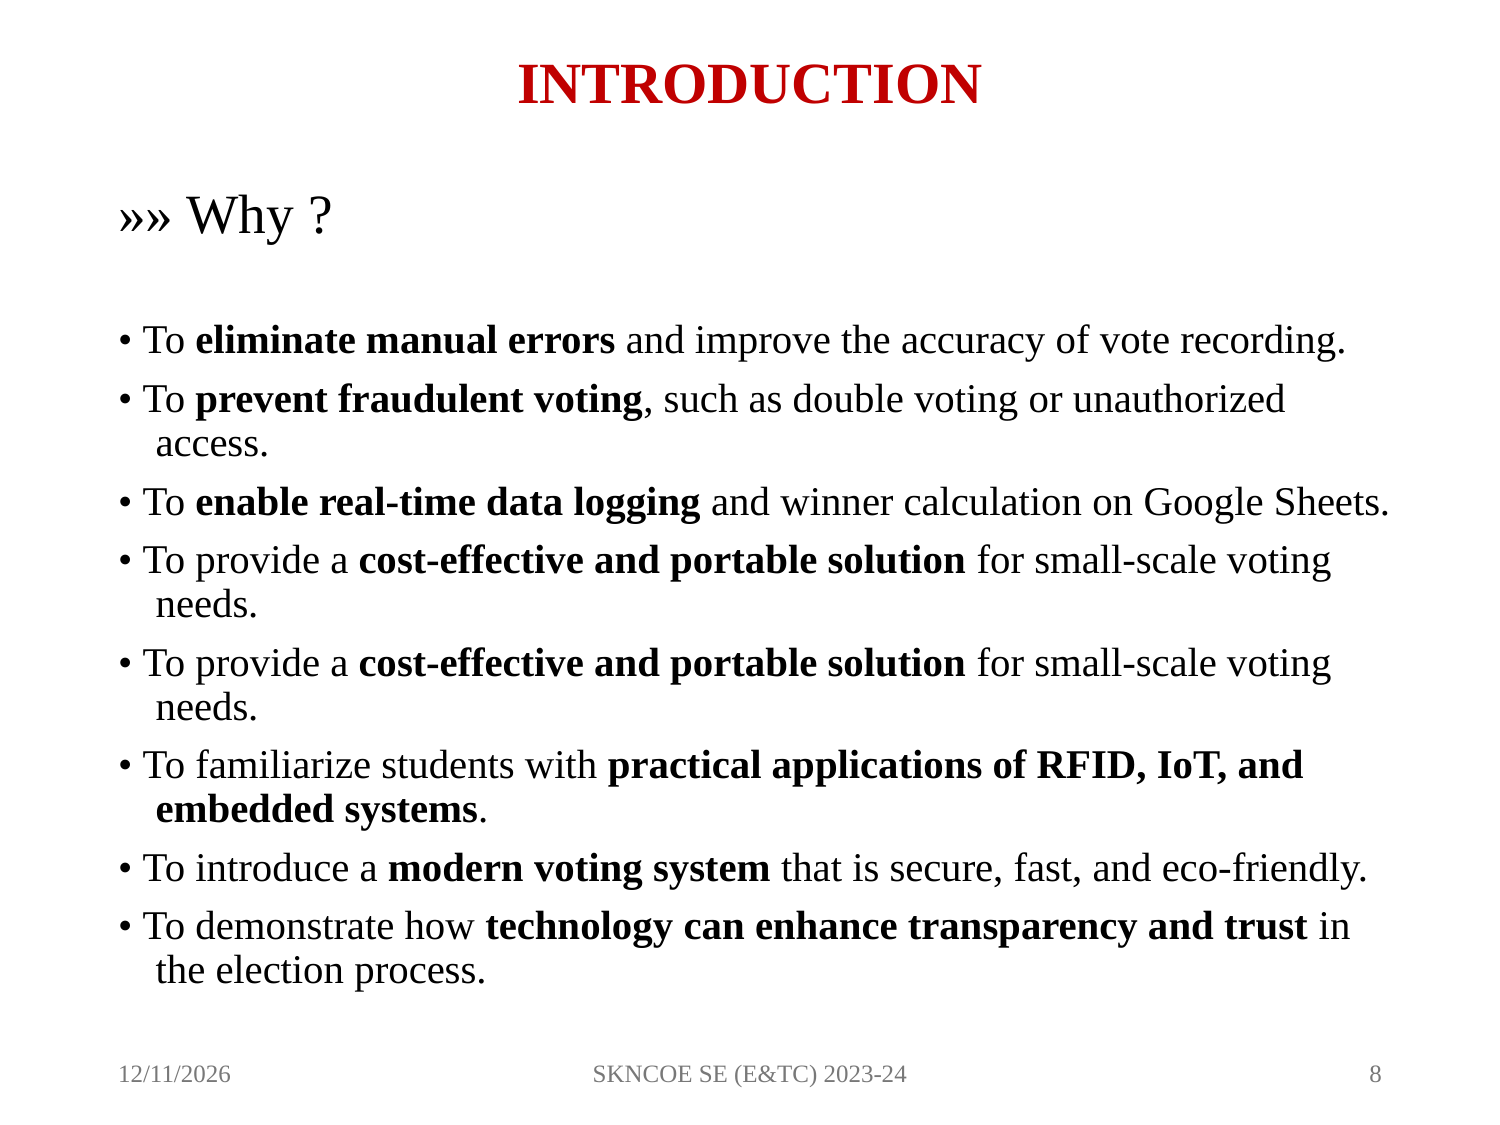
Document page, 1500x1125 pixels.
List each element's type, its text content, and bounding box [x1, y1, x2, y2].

slide_number 8 [1059, 1042, 1397, 1103]
list »» Why ? • To eliminate manual errors and improve the accuracy of vote recording. • To prevent fraudulent voting, such as double voting or unauthorized access. • To enable real-time data logging and winner calculation on Google Sheets. • To provide a cost-effective and portable solution for small-scale voting needs. • To provide a cost-effective and portable solution for small-scale voting needs. • To familiarize students with practical applications of RFID, IoT, and embedded systems. • To introduce a modern voting system that is secure, fast, and eco-friendly. • To demonstrate how technology can enhance transparency and trust in the election process. [103, 178, 1420, 1043]
title INTRODUCTION [103, 38, 1397, 131]
footer SKNCOE SE (E&TC) 2023-24 [496, 1042, 1004, 1103]
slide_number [103, 1042, 441, 1103]
